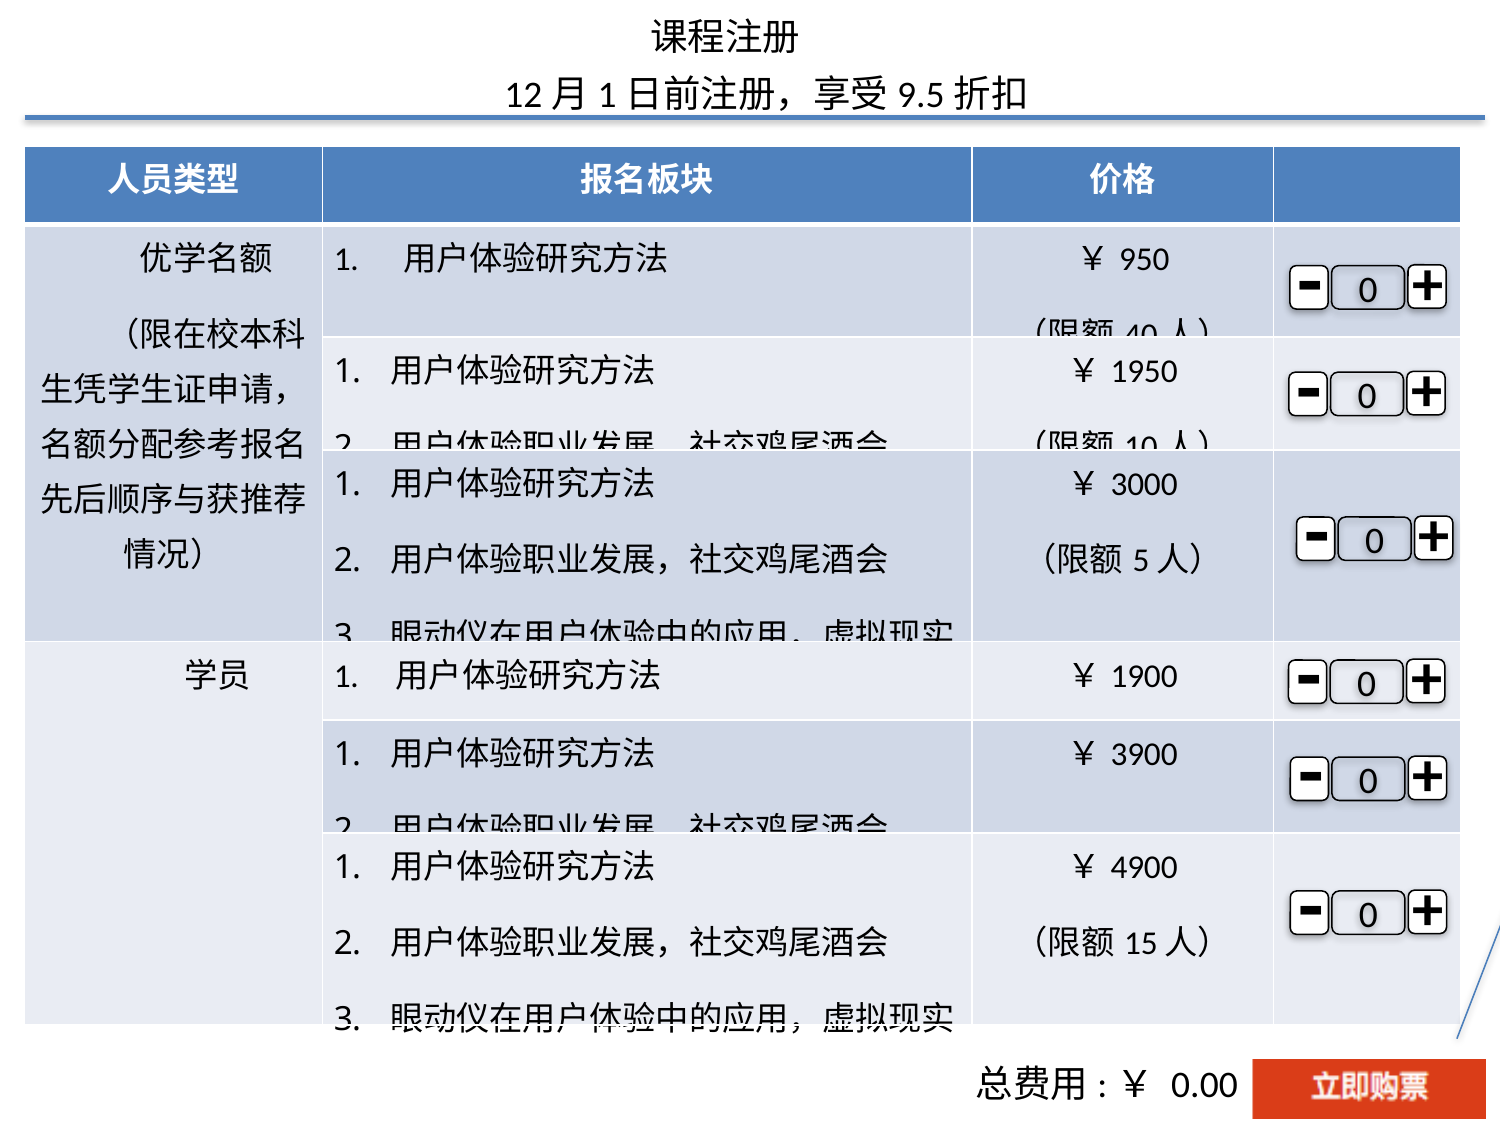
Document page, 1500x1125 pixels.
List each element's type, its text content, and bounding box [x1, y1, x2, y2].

table_cell 1. 用户体验研究方法 [323, 227, 971, 336]
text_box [1282, 218, 1447, 325]
text_box 点击后进入slide 6 支付页面 [1456, 924, 1500, 1039]
table_cell ￥4900 （限额15人） [973, 834, 1273, 1024]
text_box 总费用:￥ 0.00 [961, 1052, 1262, 1113]
table_cell [1274, 834, 1460, 1024]
picture [1251, 1059, 1486, 1119]
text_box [1289, 469, 1453, 587]
table_cell ￥1950 （限额10人） [973, 338, 1273, 449]
table_cell ￥3900 [973, 721, 1273, 832]
table_cell [1274, 451, 1460, 641]
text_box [1283, 709, 1447, 827]
table_cell [1445, 338, 1460, 449]
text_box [1281, 325, 1446, 442]
table_cell 优学名额 （限在校本科生凭学生证申请，名额分配参考报名先后顺序与获推荐情况） [25, 227, 322, 641]
table_cell ￥1900 [973, 642, 1273, 719]
table_cell 用户体验研究方法 用户体验职业发展，社交鸡尾酒会 眼动仪在用户体验中的应用，虚拟现实 [323, 834, 971, 1024]
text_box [1283, 843, 1447, 961]
table_cell [1450, 721, 1460, 832]
table_header 报名板块 [323, 147, 971, 222]
table_header 价格 [973, 147, 1273, 222]
table_cell 用户体验研究方法 用户体验职业发展，社交鸡尾酒会 [323, 721, 971, 832]
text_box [1281, 612, 1445, 710]
table_cell 1. 用户体验研究方法 [323, 642, 971, 719]
table_cell ￥950 （限额40人） [973, 227, 1273, 336]
table_cell [1274, 338, 1281, 449]
table_header 人员类型 [25, 147, 322, 222]
table_header [1274, 147, 1460, 222]
table_cell [1451, 642, 1460, 719]
table_cell [1274, 721, 1280, 832]
text_box 课程注册 [419, 5, 1031, 66]
table_cell ￥3000 （限额5人） [973, 451, 1273, 641]
table_cell 学员 [25, 642, 322, 1024]
table_cell [1451, 227, 1460, 336]
table_cell 用户体验研究方法 用户体验职业发展，社交鸡尾酒会 [323, 338, 971, 449]
table_cell 用户体验研究方法 用户体验职业发展，社交鸡尾酒会 眼动仪在用户体验中的应用，虚拟现实 [323, 451, 971, 641]
text_box 12月1日前注册，享受9.5折扣 [489, 62, 1143, 116]
